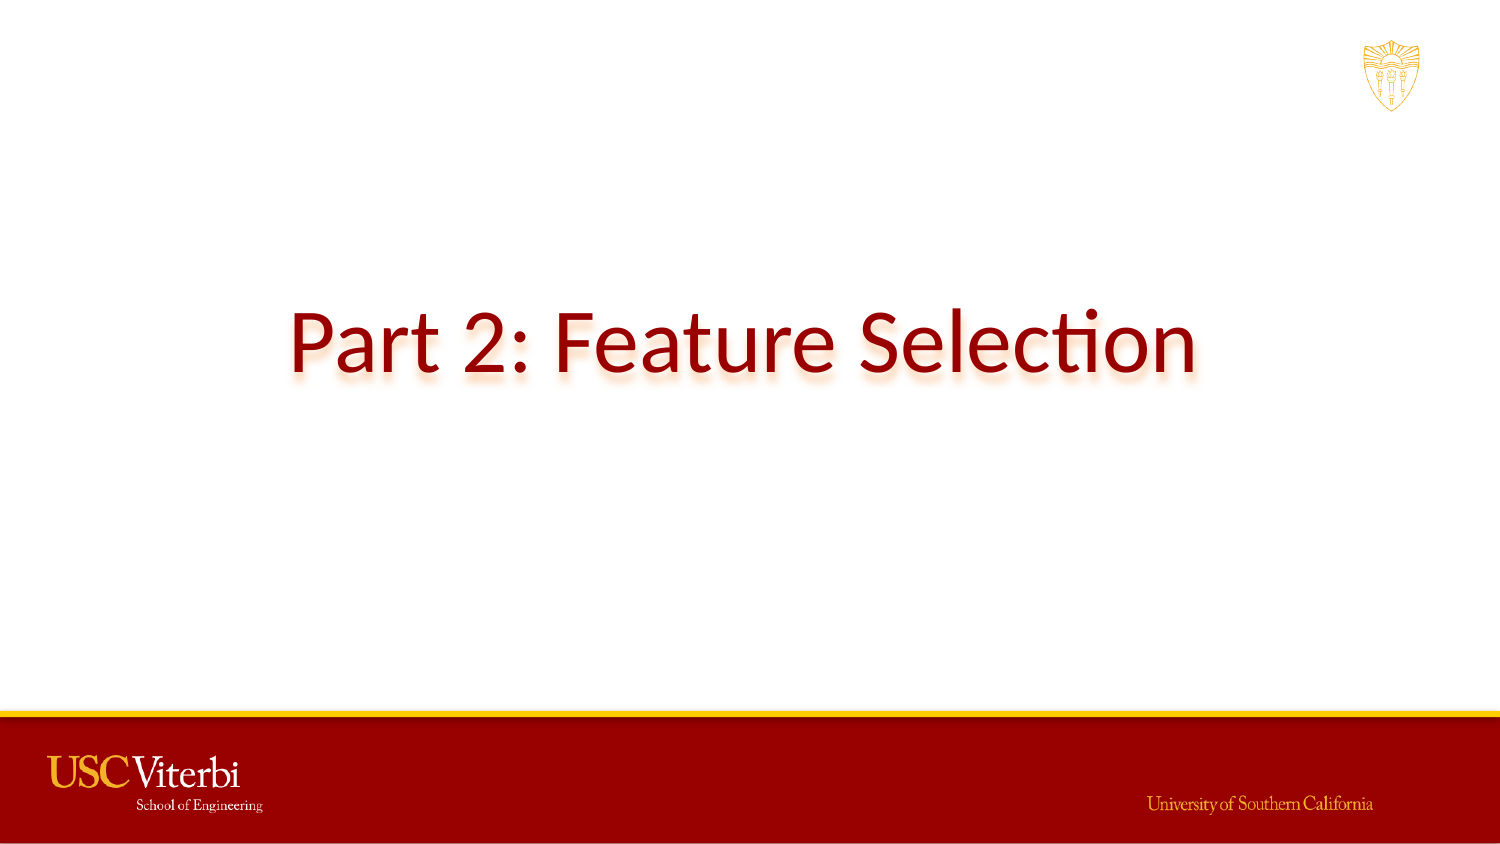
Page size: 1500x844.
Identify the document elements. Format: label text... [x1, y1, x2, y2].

picture [1147, 795, 1373, 815]
text_box Part 2: Feature Selection [273, 207, 1325, 478]
picture [1345, 29, 1438, 122]
picture [47, 755, 263, 813]
